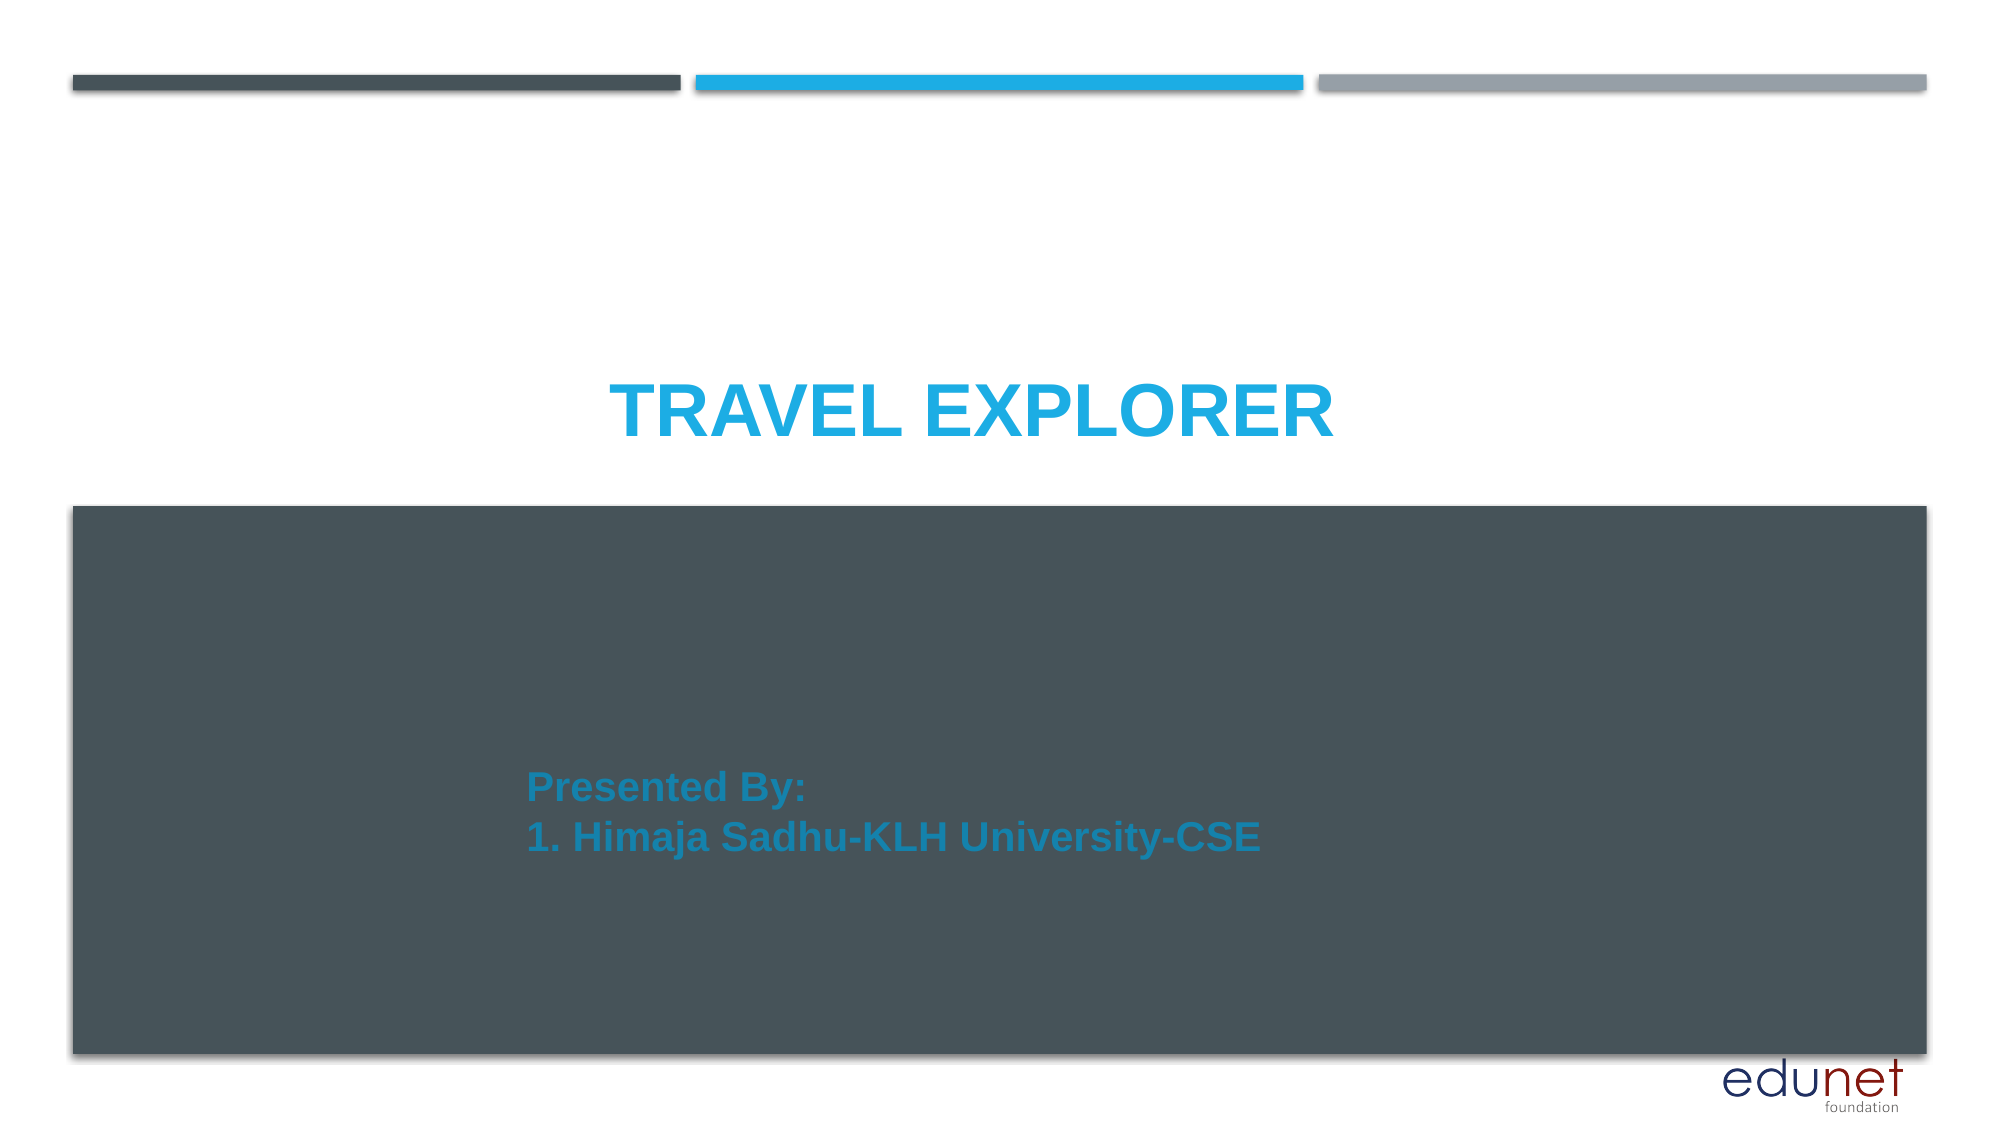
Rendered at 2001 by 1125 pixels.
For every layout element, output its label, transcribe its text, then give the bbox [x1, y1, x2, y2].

picture [1719, 1056, 1905, 1116]
text_box Presented By: 1. Himaja Sadhu-KLH University-CSE [511, 752, 1821, 868]
title Travel Explorer [222, 298, 1723, 460]
